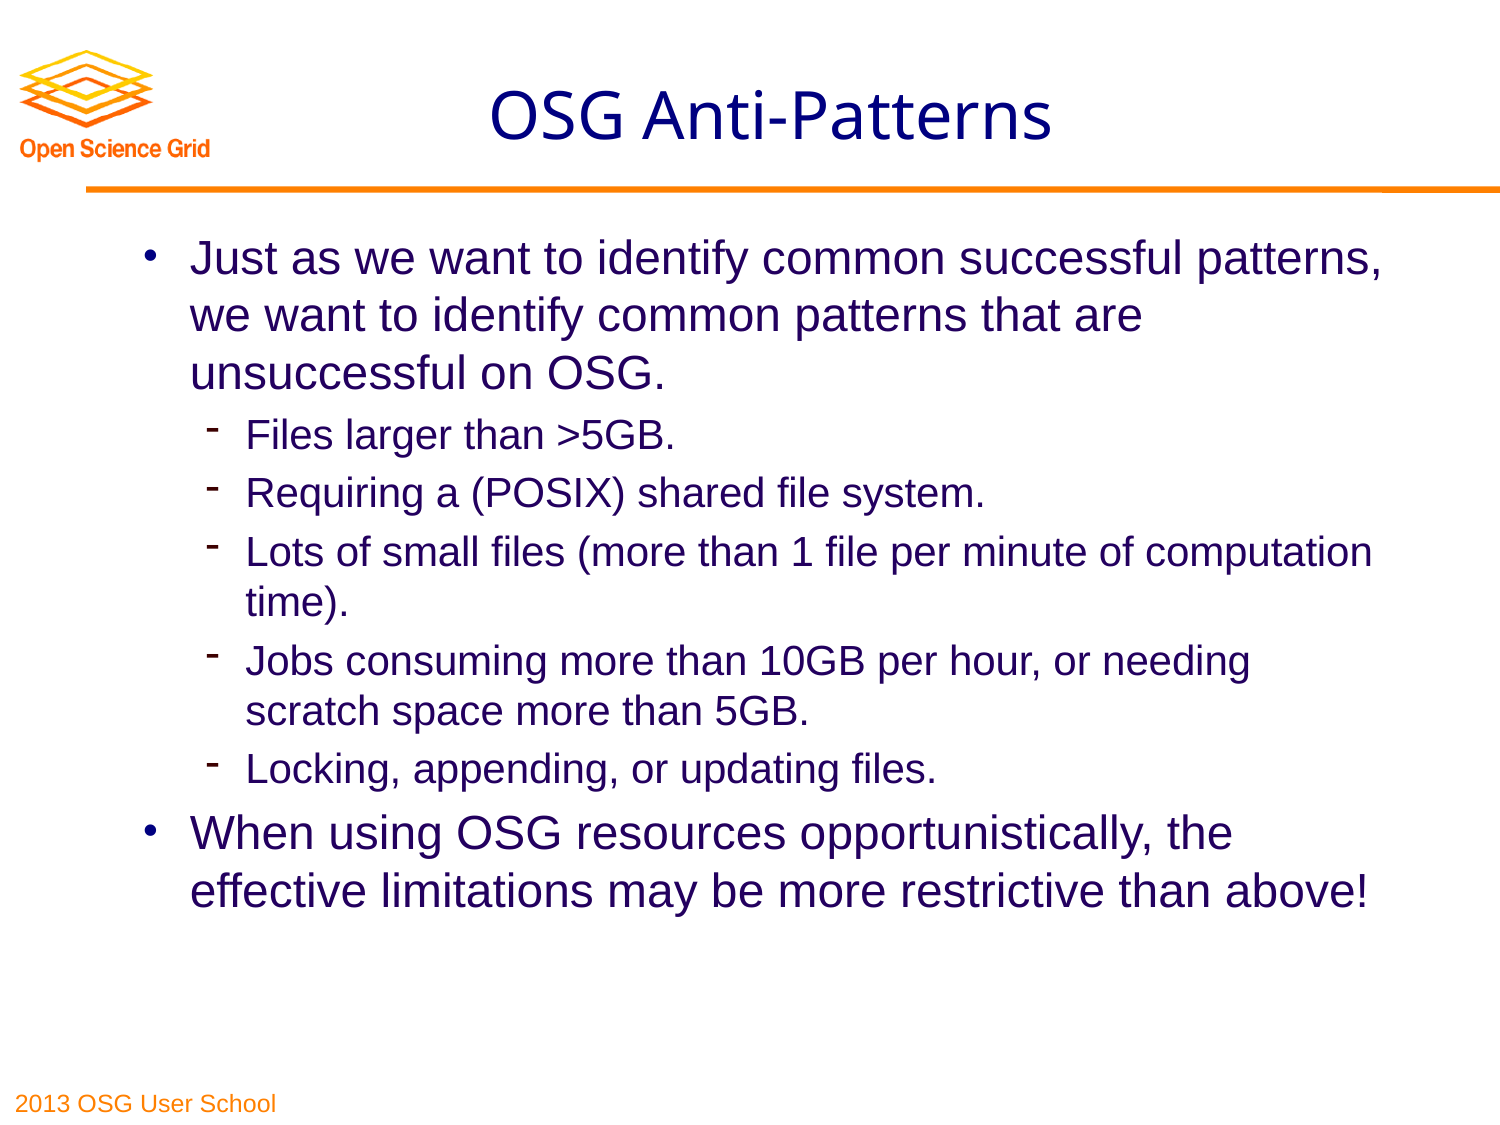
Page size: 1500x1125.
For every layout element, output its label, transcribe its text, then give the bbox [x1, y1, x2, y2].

picture [0, 27, 201, 179]
title OSG Anti-Patterns [201, 18, 1342, 207]
list Just as we want to identify common successful patterns, we want to identify common patterns that are unsuccessful on OSG. Files larger than >5GB. Requiring a (POSIX) shared file system. Lots of small files (more than 1 file per minute of computation time). Jobs consuming more than 10GB per hour, or needing scratch space more than 5GB. Locking, appending, or updating files. When using OSG resources opportunistically, the effective limitations may be more restrictive than above! [127, 218, 1403, 988]
